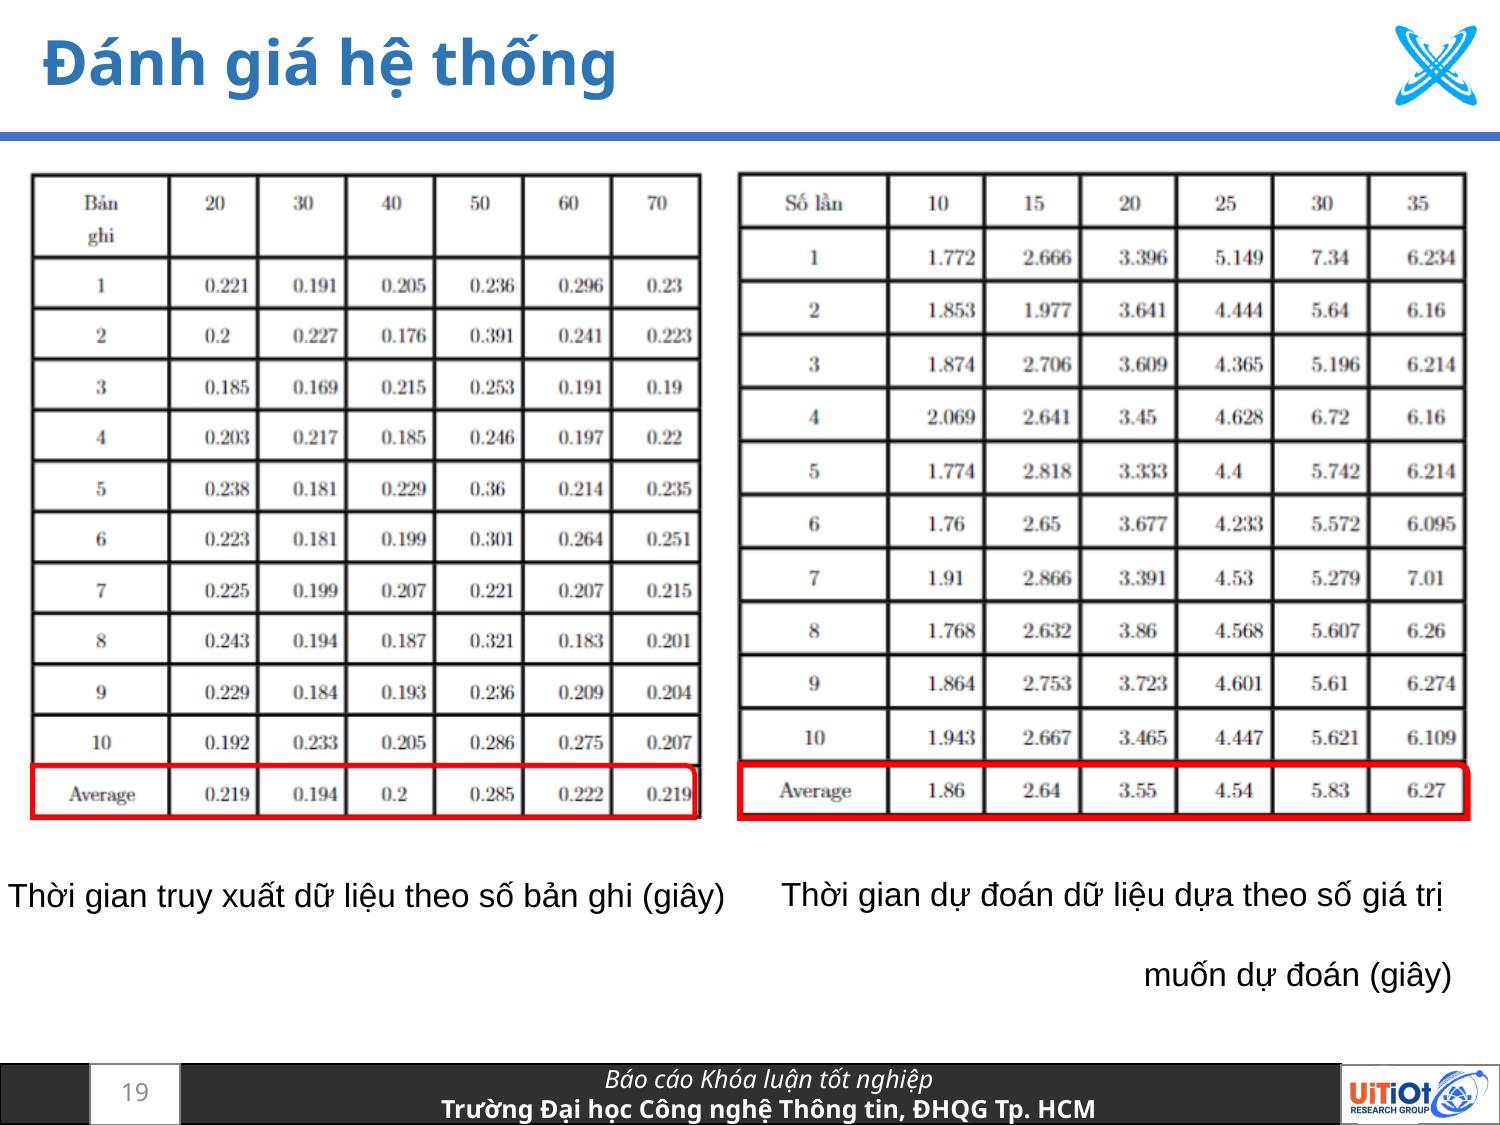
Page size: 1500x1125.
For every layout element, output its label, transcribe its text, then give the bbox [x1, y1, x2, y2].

text_box Thời gian dự đoán dữ liệu dựa theo số giá trị muốn dự đoán (giây) [674, 866, 1468, 1001]
picture [25, 166, 707, 819]
slide_number 19 [101, 1063, 169, 1124]
text_box Thời gian truy xuất dữ liệu theo số bản ghi (giây) [0, 866, 674, 922]
picture [1377, 5, 1493, 125]
picture [732, 166, 1468, 818]
picture [1345, 1053, 1495, 1125]
title Đánh giá hệ thống [27, 23, 1376, 108]
